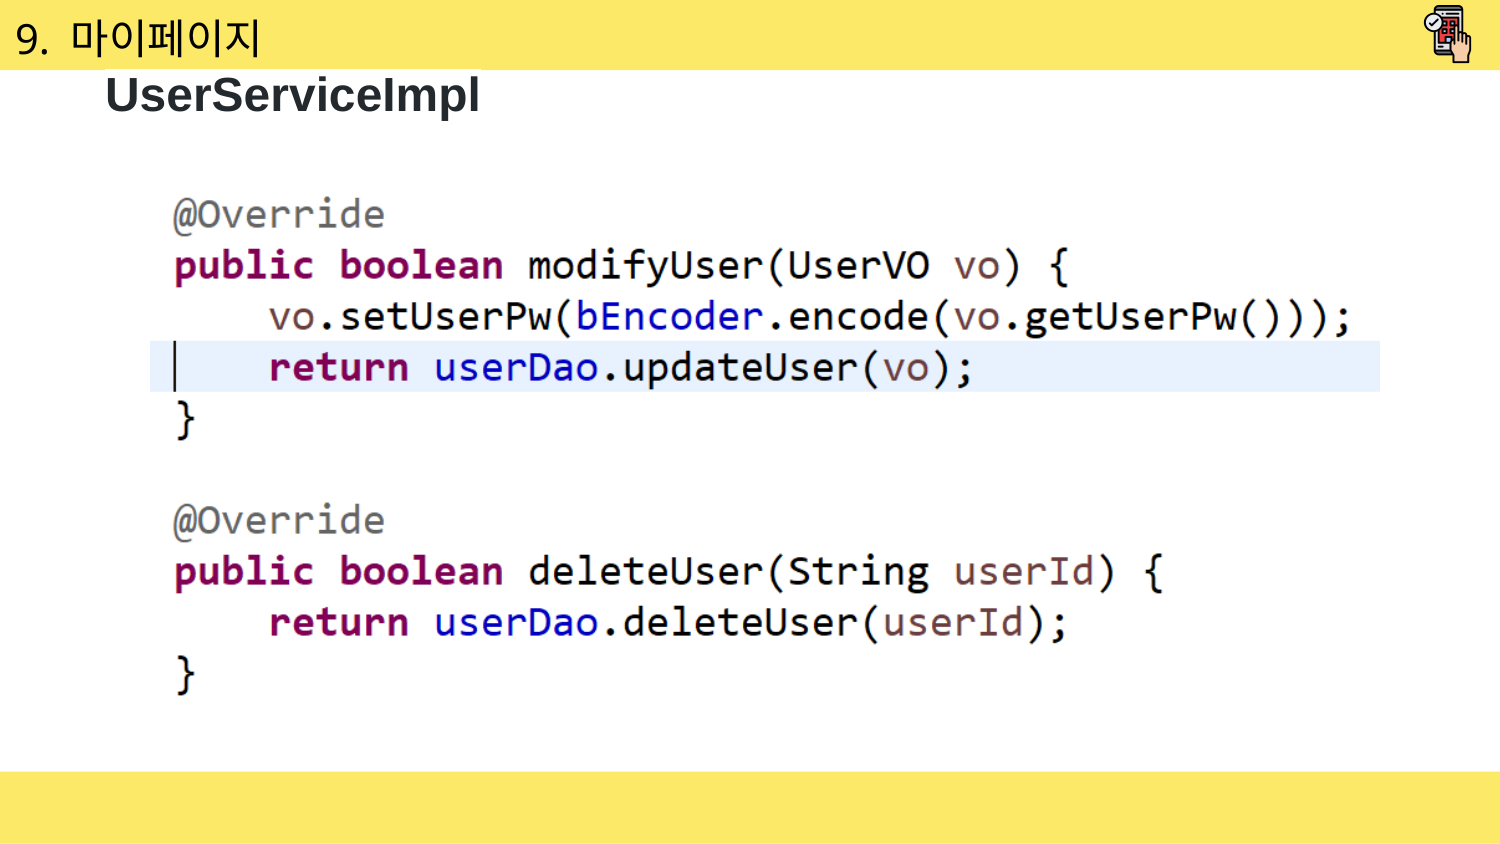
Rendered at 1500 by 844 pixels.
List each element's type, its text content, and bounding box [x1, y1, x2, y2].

text_box UserServiceImpl [90, 34, 498, 166]
text_box [0, 771, 1500, 844]
picture [149, 178, 1380, 735]
picture [1415, 2, 1478, 66]
text_box 9. 마이페이지 [0, 0, 711, 81]
text_box [711, 0, 1500, 71]
